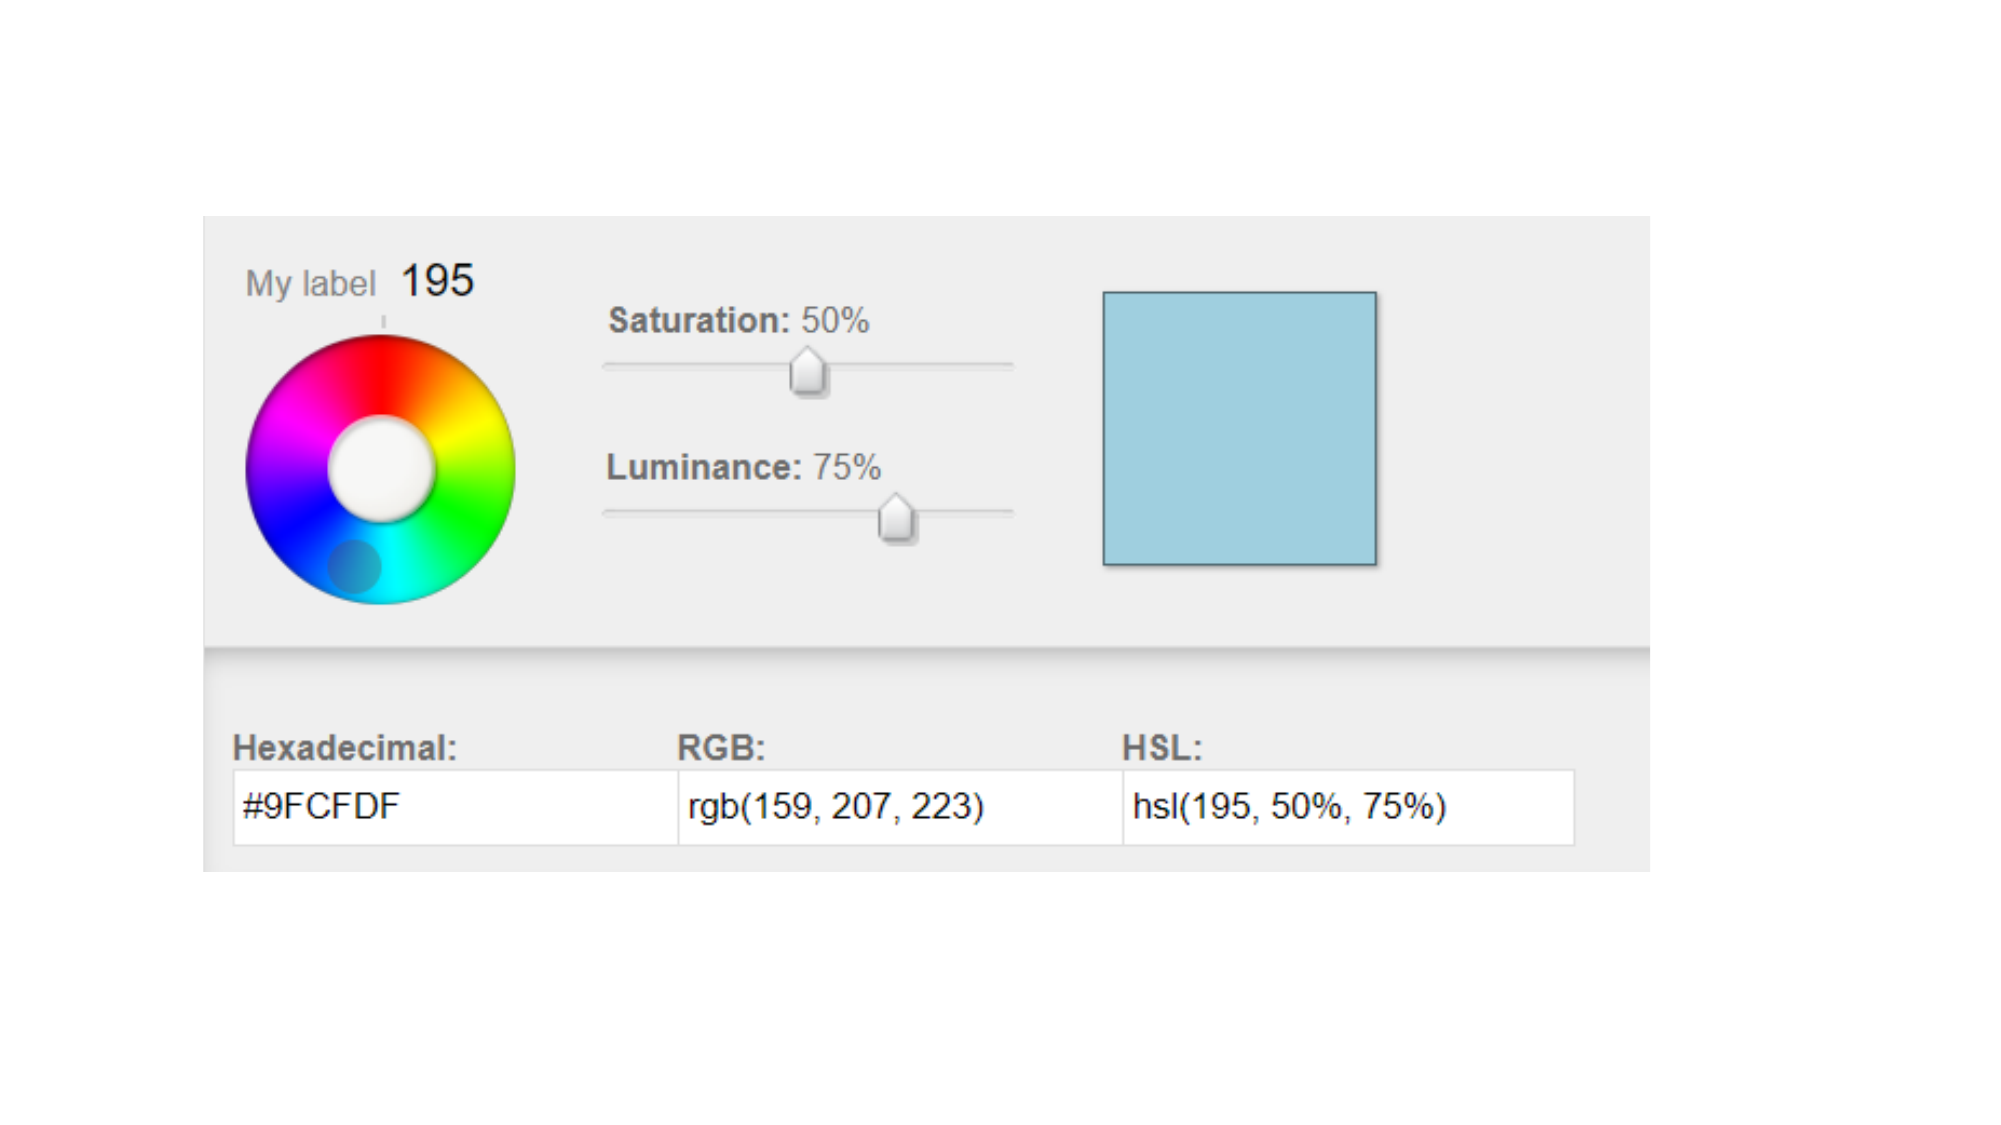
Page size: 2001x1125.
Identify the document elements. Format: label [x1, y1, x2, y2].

picture [203, 216, 1651, 872]
